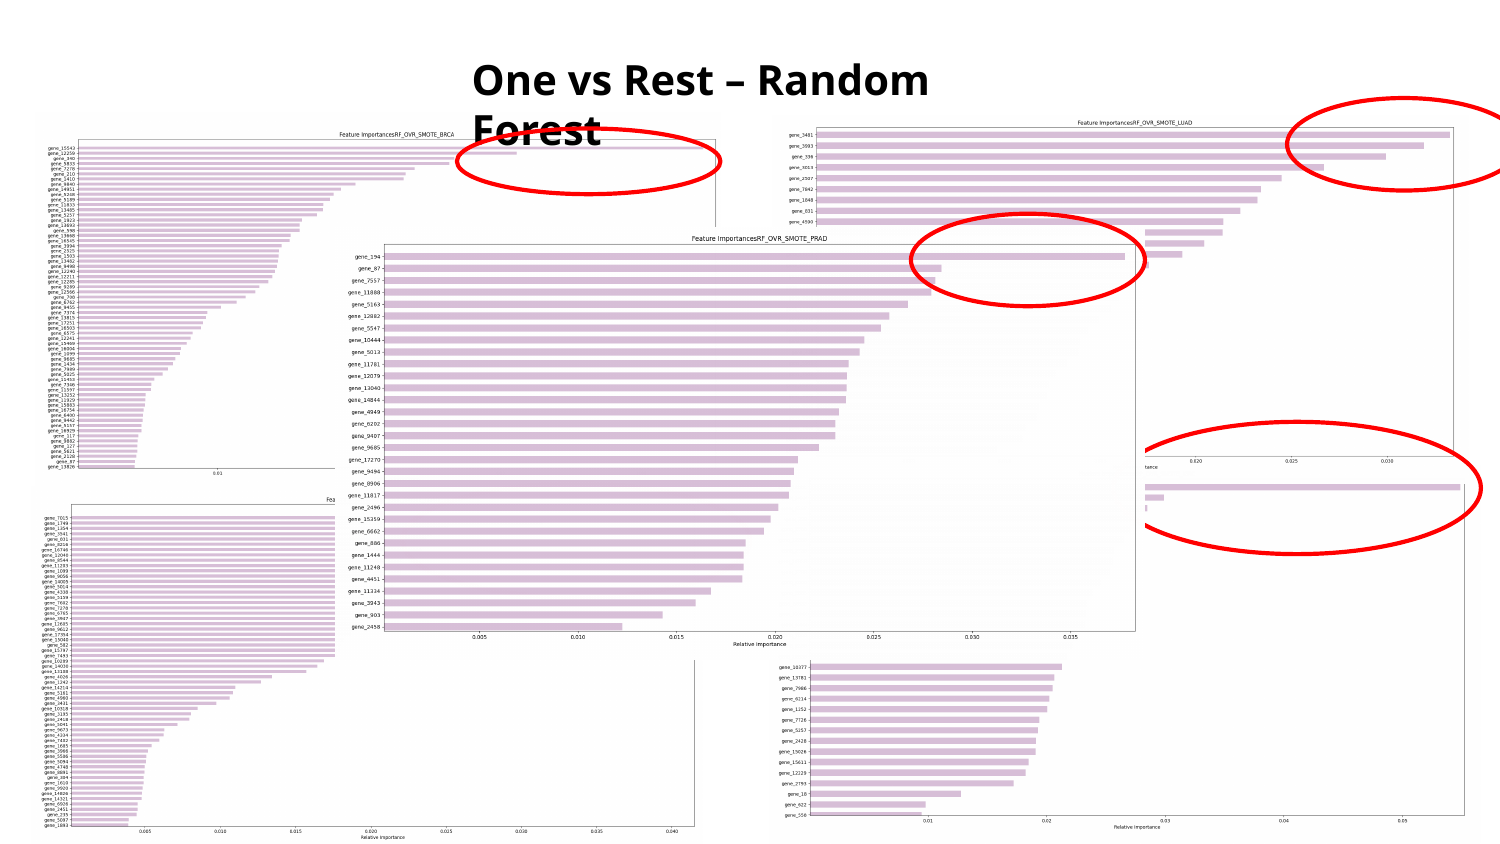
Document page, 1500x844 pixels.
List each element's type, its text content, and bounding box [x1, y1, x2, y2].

text_box One vs Rest – Random Forest [456, 46, 1065, 162]
text_box [1312, 95, 1500, 184]
picture [30, 112, 1482, 844]
